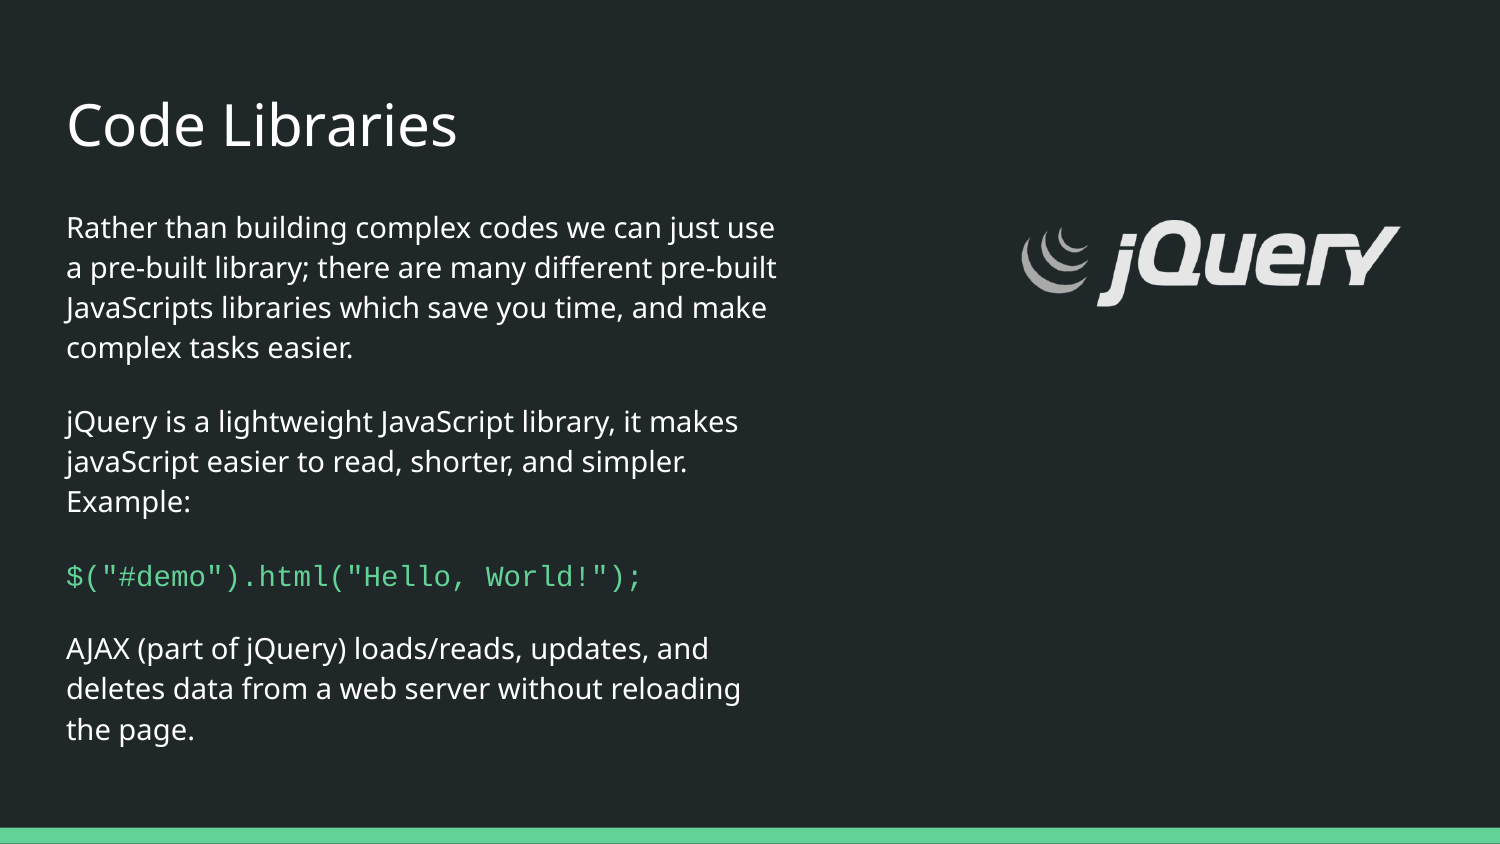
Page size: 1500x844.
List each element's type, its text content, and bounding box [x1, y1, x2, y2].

list Rather than building complex codes we can just use a pre-built library; there are many different pre-built JavaScripts libraries which save you time, and make complex tasks easier. jQuery is a lightweight JavaScript library, it makes javaScript easier to read, shorter, and simpler. Example: $("#demo").html("Hello, World!"); AJAX (part of jQuery) loads/reads, updates, and deletes data from a web server without reloading the page. [51, 189, 808, 750]
title Code Libraries [51, 72, 955, 167]
picture [956, 72, 1465, 454]
